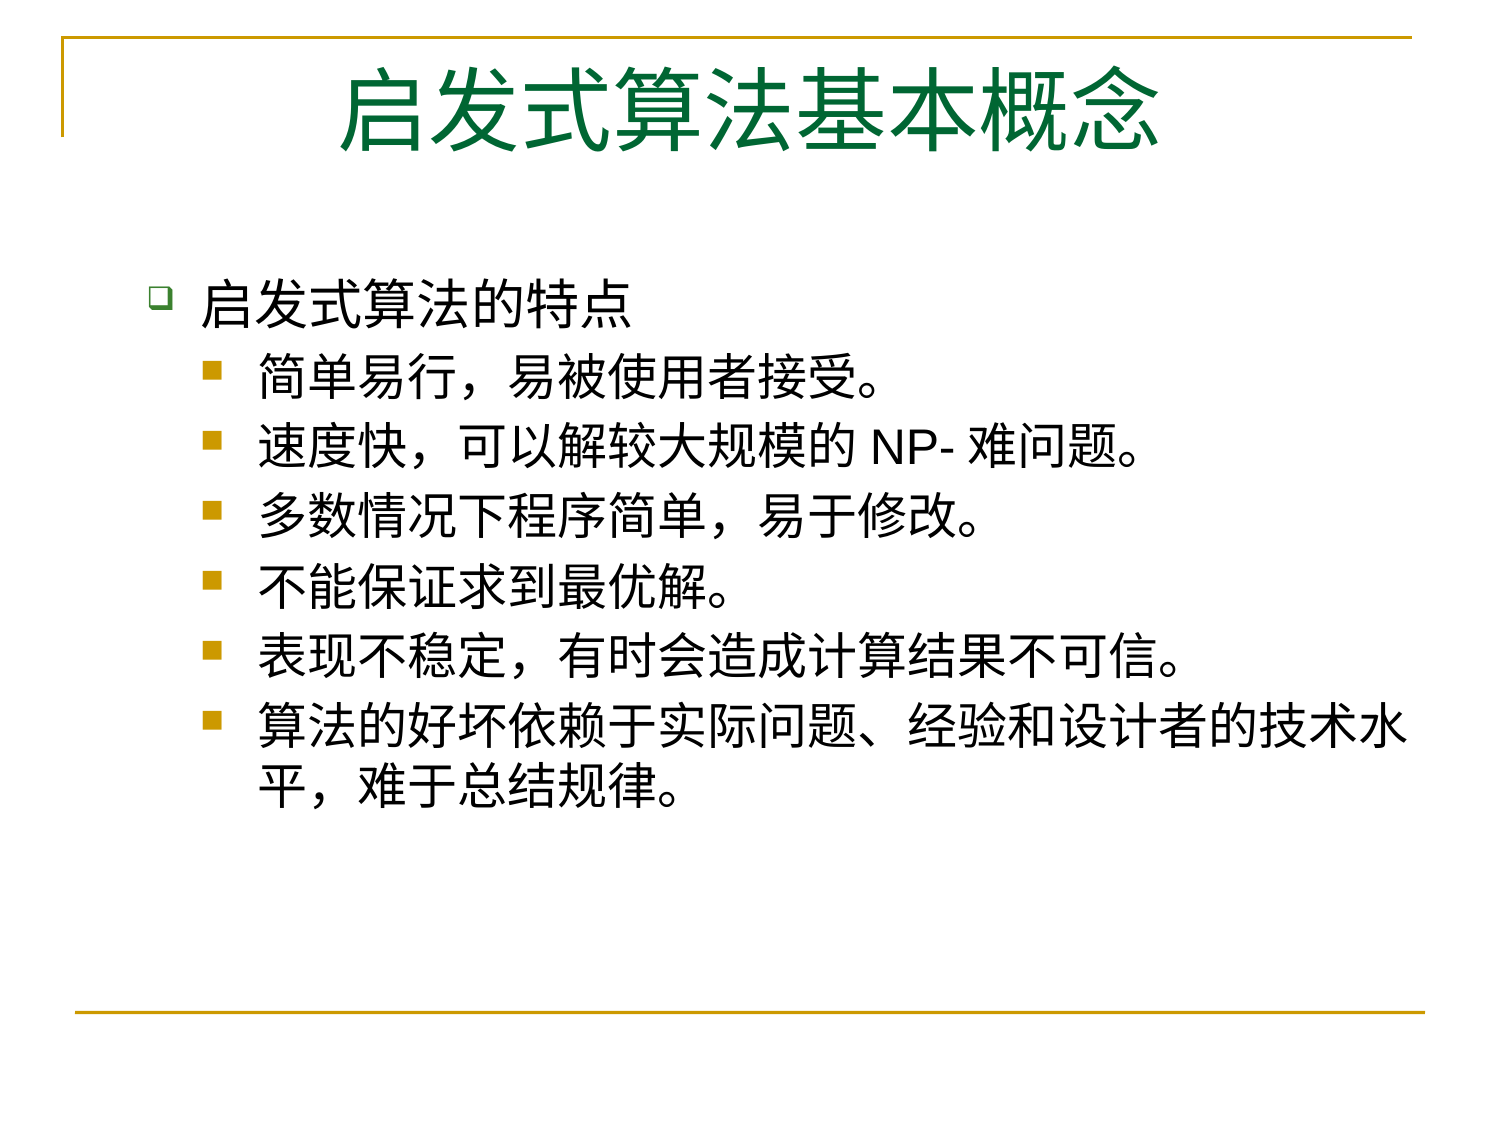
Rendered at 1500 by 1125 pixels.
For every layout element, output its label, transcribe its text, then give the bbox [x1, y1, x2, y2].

list 启发式算法的特点 简单易行，易被使用者接受。 速度快，可以解较大规模的NP-难问题。 多数情况下程序简单，易于修改。 不能保证求到最优解。 表现不稳定，有时会造成计算结果不可信。 算法的好坏依赖于实际问题、经验和设计者的技术水平，难于总结规律。 [74, 262, 1426, 1006]
title 启发式算法基本概念 [74, 45, 1426, 233]
